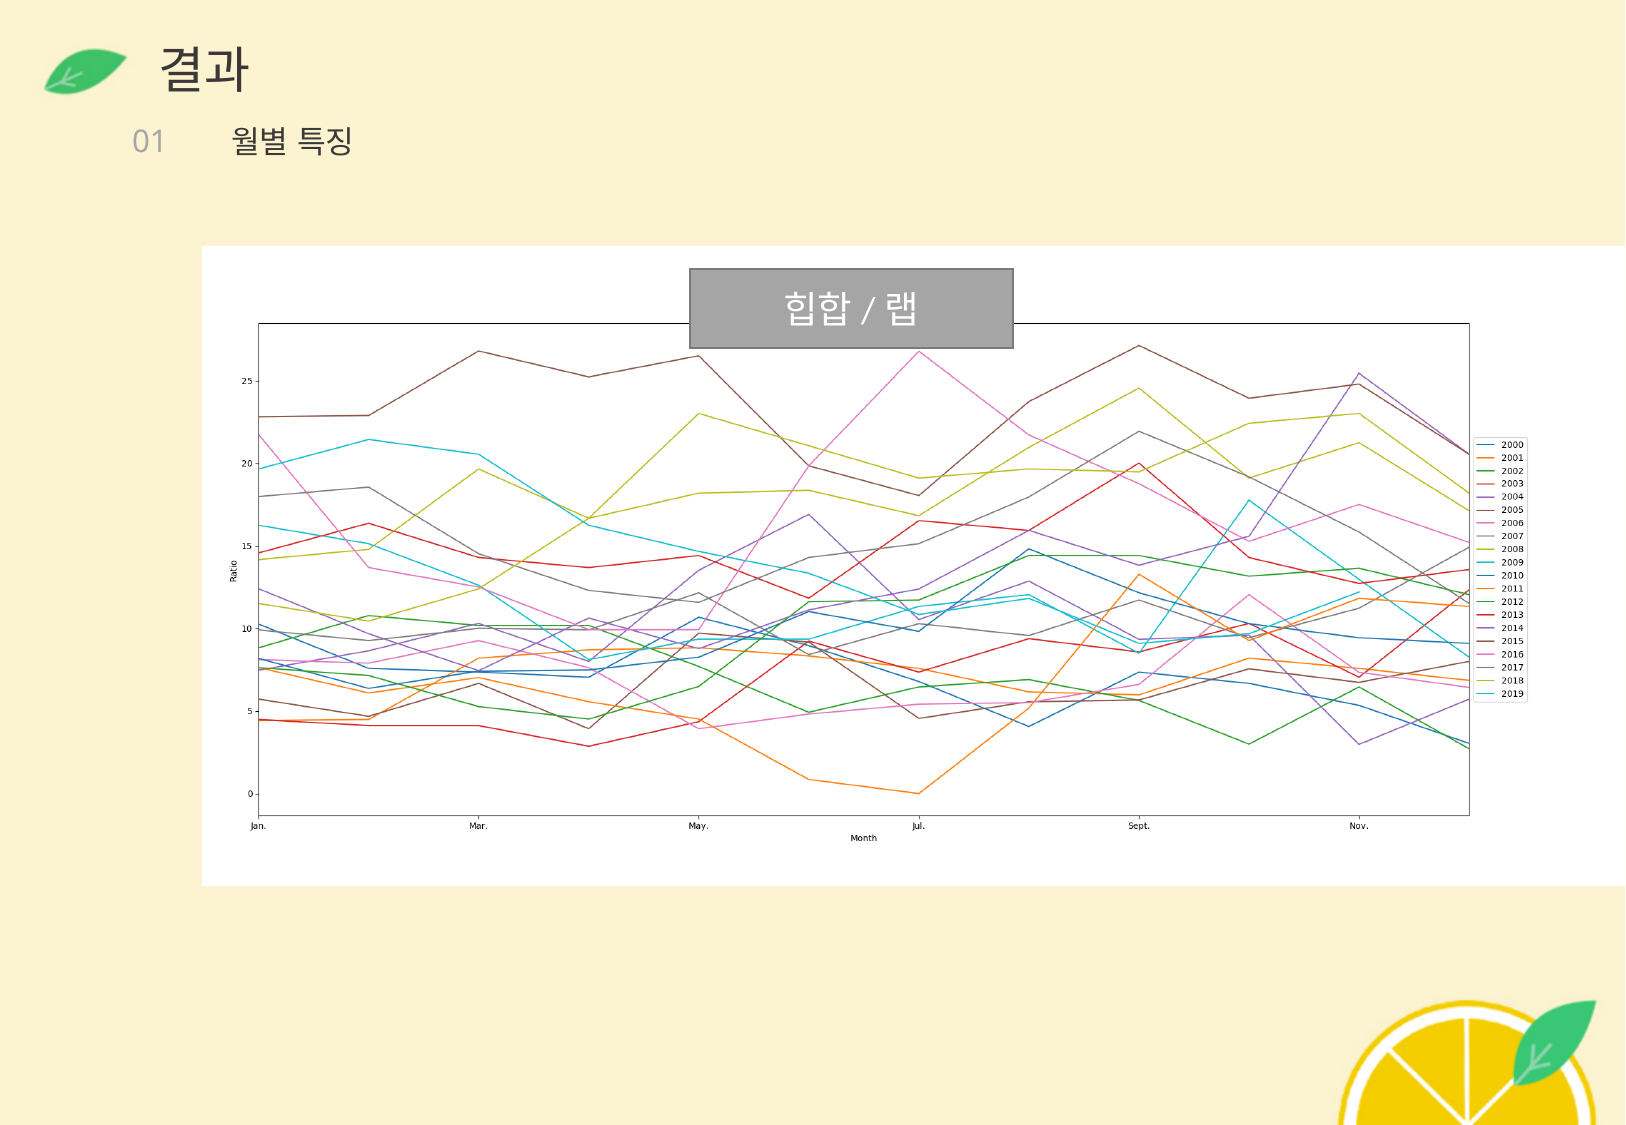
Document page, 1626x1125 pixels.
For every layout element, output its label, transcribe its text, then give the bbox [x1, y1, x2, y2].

text_box 01 [24, 114, 276, 167]
picture [0, 0, 1626, 1125]
text_box 결과 [143, 30, 948, 106]
text_box 월별 특징 [276, 114, 971, 167]
